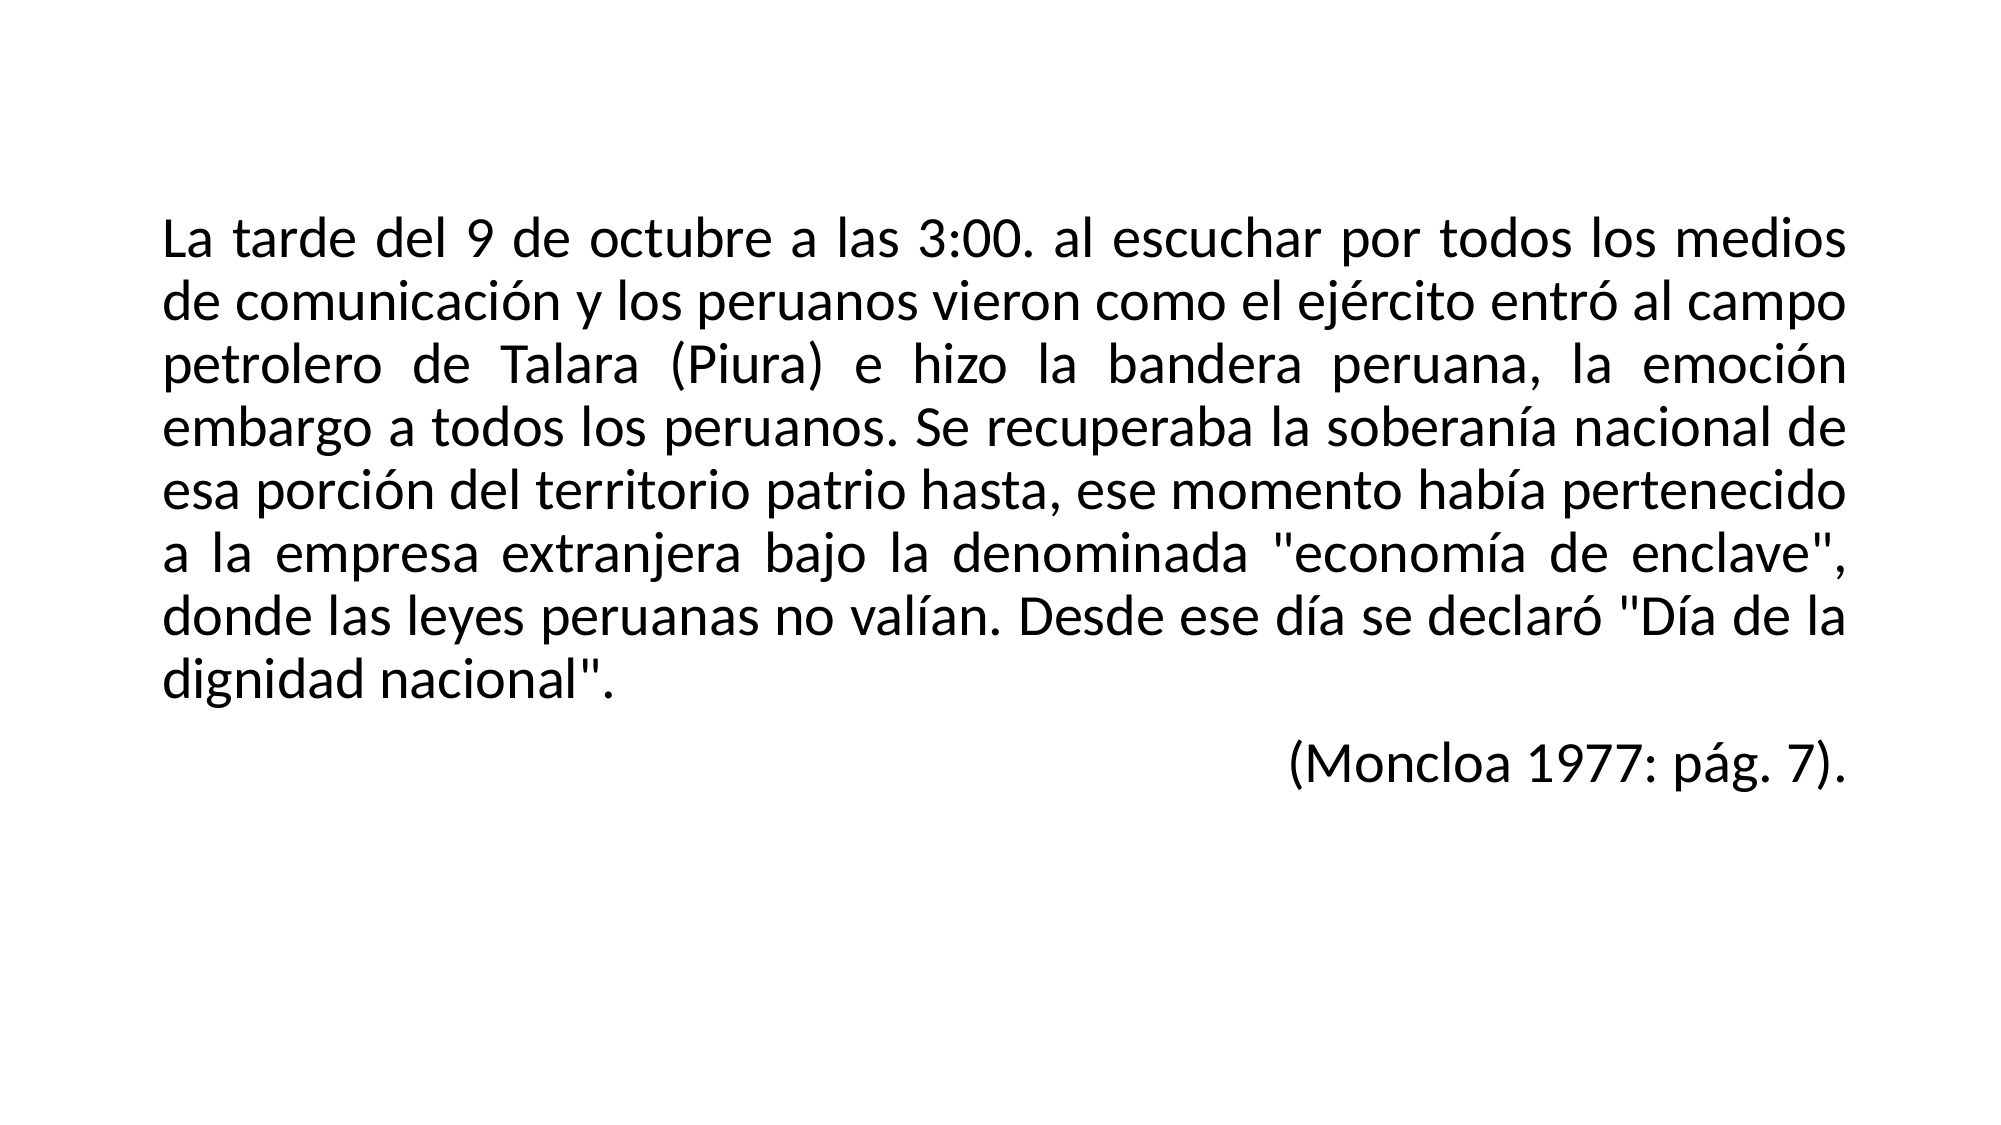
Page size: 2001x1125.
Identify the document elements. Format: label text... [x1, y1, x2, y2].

list La tarde del 9 de octubre a las 3:00. al escuchar por todos los medios de comunicación y los peruanos vieron como el ejército entró al campo petrolero de Talara (Piura) e hizo la bandera peruana, la emoción embargo a todos los peruanos. Se recuperaba la soberanía nacional de esa porción del territorio patrio hasta, ese momento había pertenecido a la empresa extranjera bajo la denominada "economía de enclave", donde las leyes peruanas no valían. Desde ese día se declaró "Día de la dignidad nacional". (Moncloa 1977: pág. 7). [138, 199, 1864, 914]
